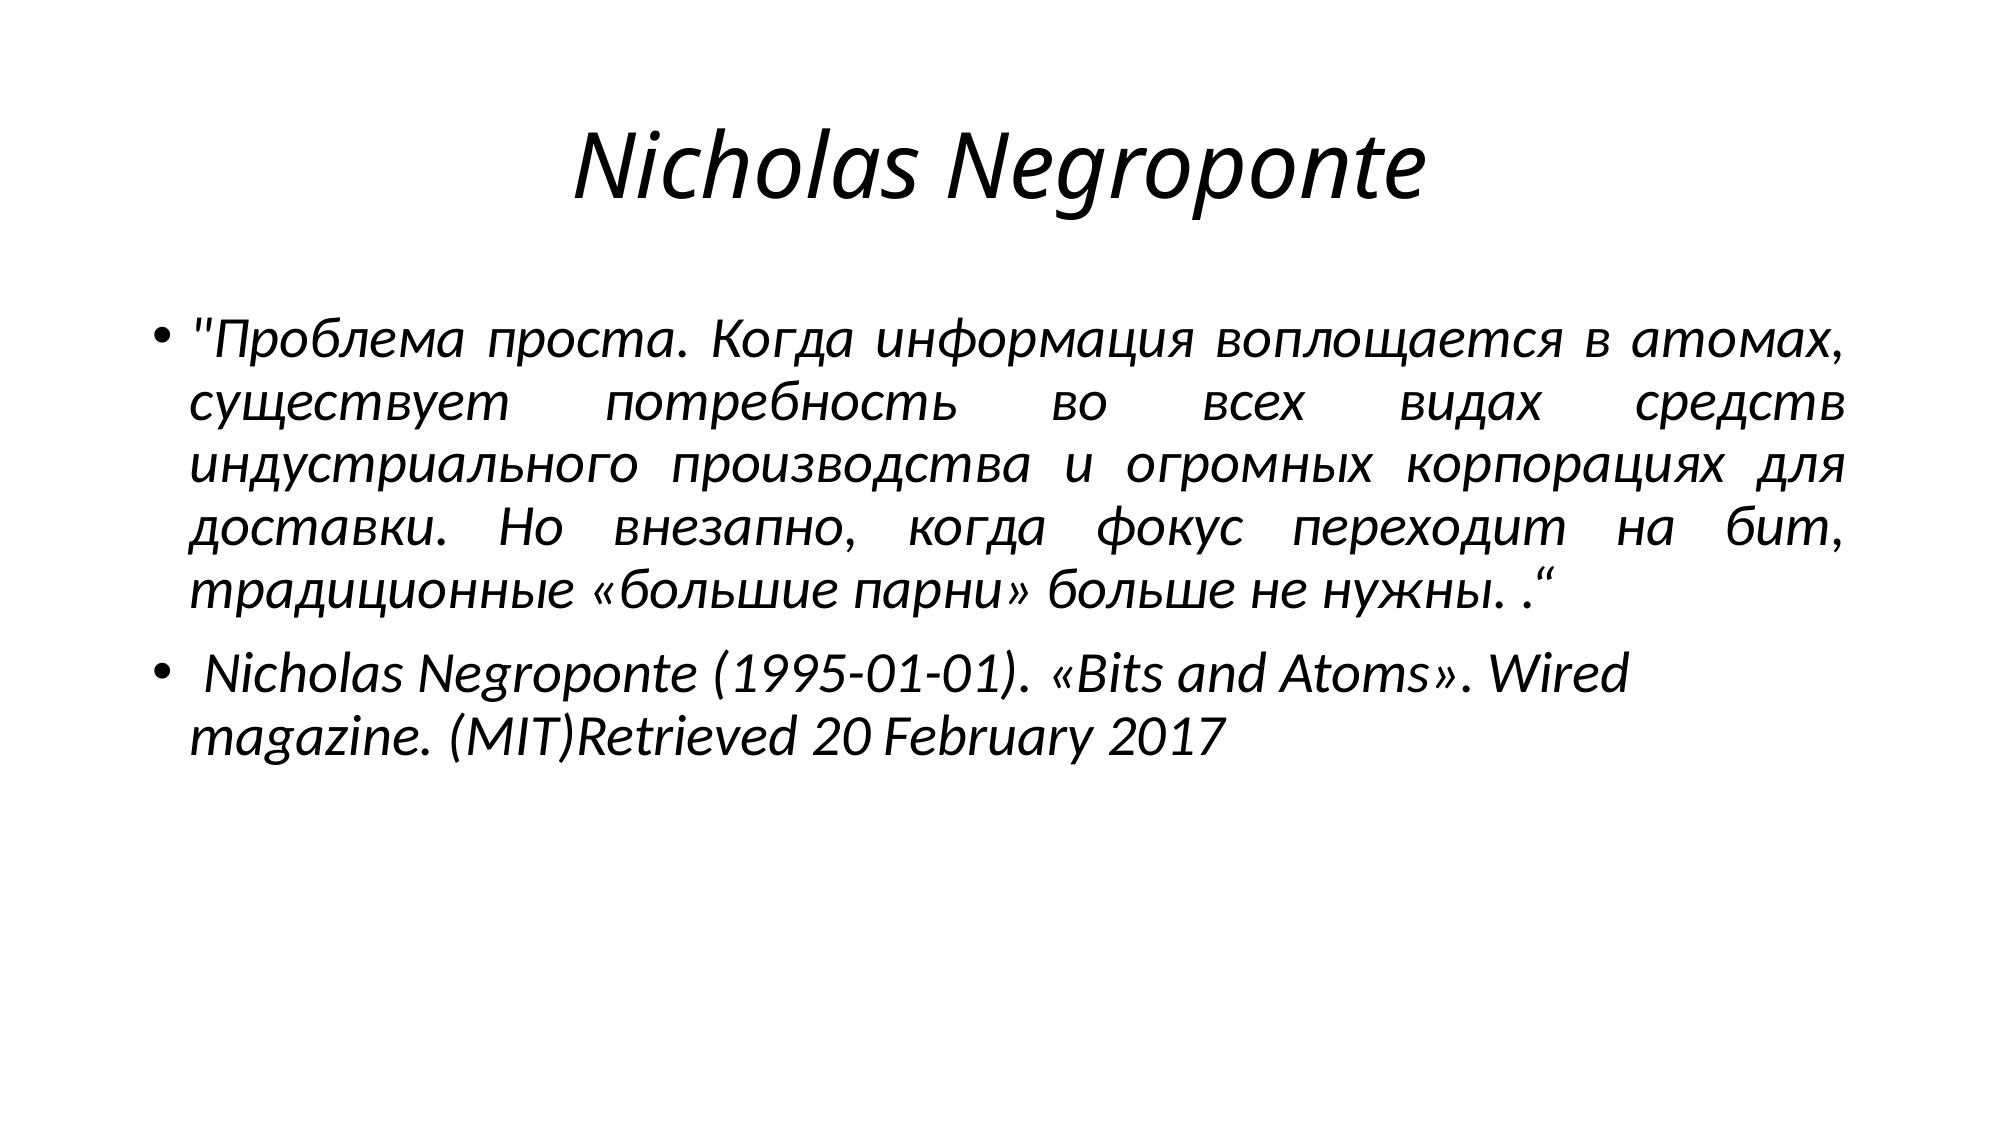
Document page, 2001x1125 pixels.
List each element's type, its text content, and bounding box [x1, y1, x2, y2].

title Nicholas Negroponte [137, 59, 1863, 278]
list "Проблема проста. Когда информация воплощается в атомах, существует потребность во всех видах средств индустриального производства и огромных корпорациях для доставки. Но внезапно, когда фокус переходит на бит, традиционные «большие парни» больше не нужны. .“ Nicholas Negroponte (1995-01-01). «Bits and Atoms». Wired magazine. (MIT)Retrieved 20 February 2017 [137, 299, 1863, 1014]
